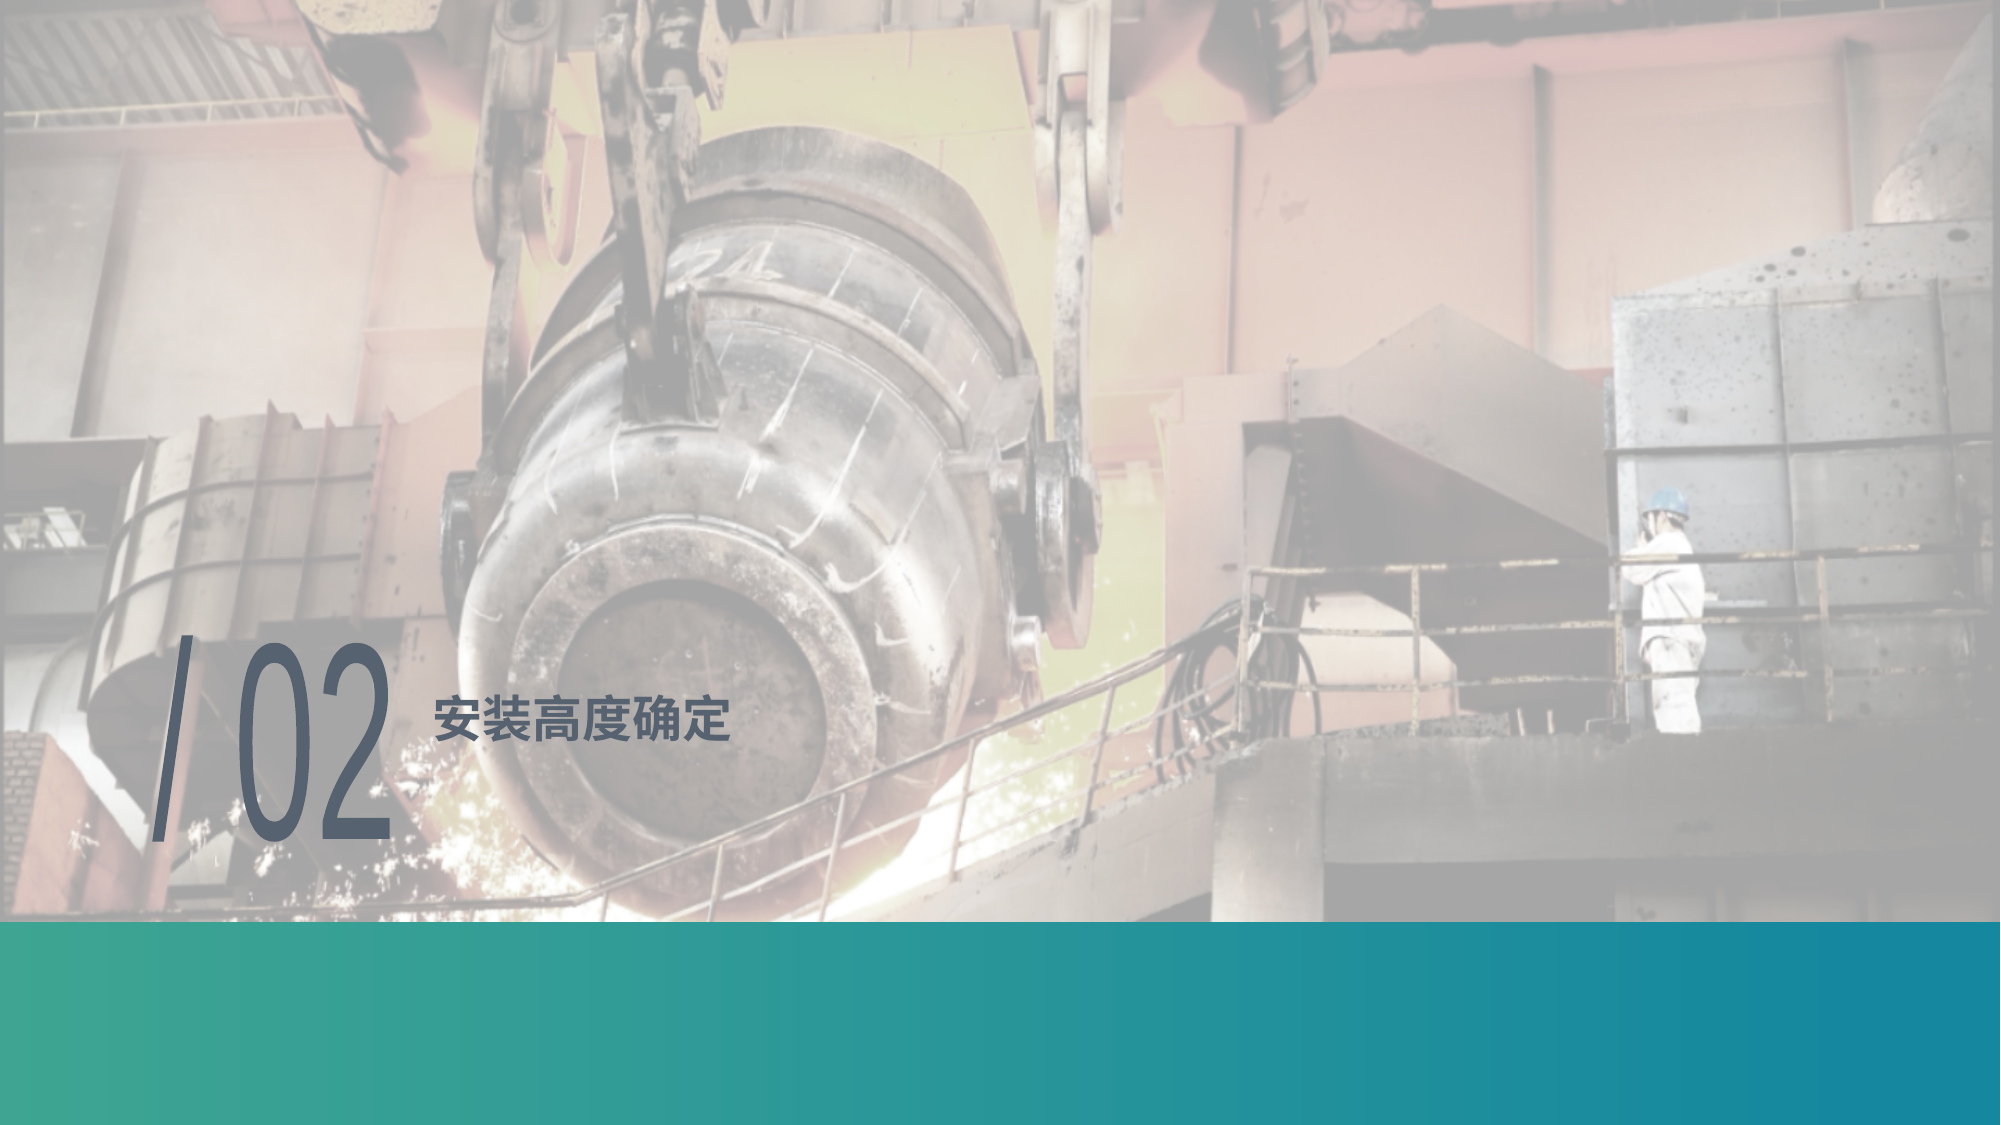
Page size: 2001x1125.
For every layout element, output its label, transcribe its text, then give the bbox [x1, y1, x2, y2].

title 安装高度确定 [417, 609, 1307, 757]
